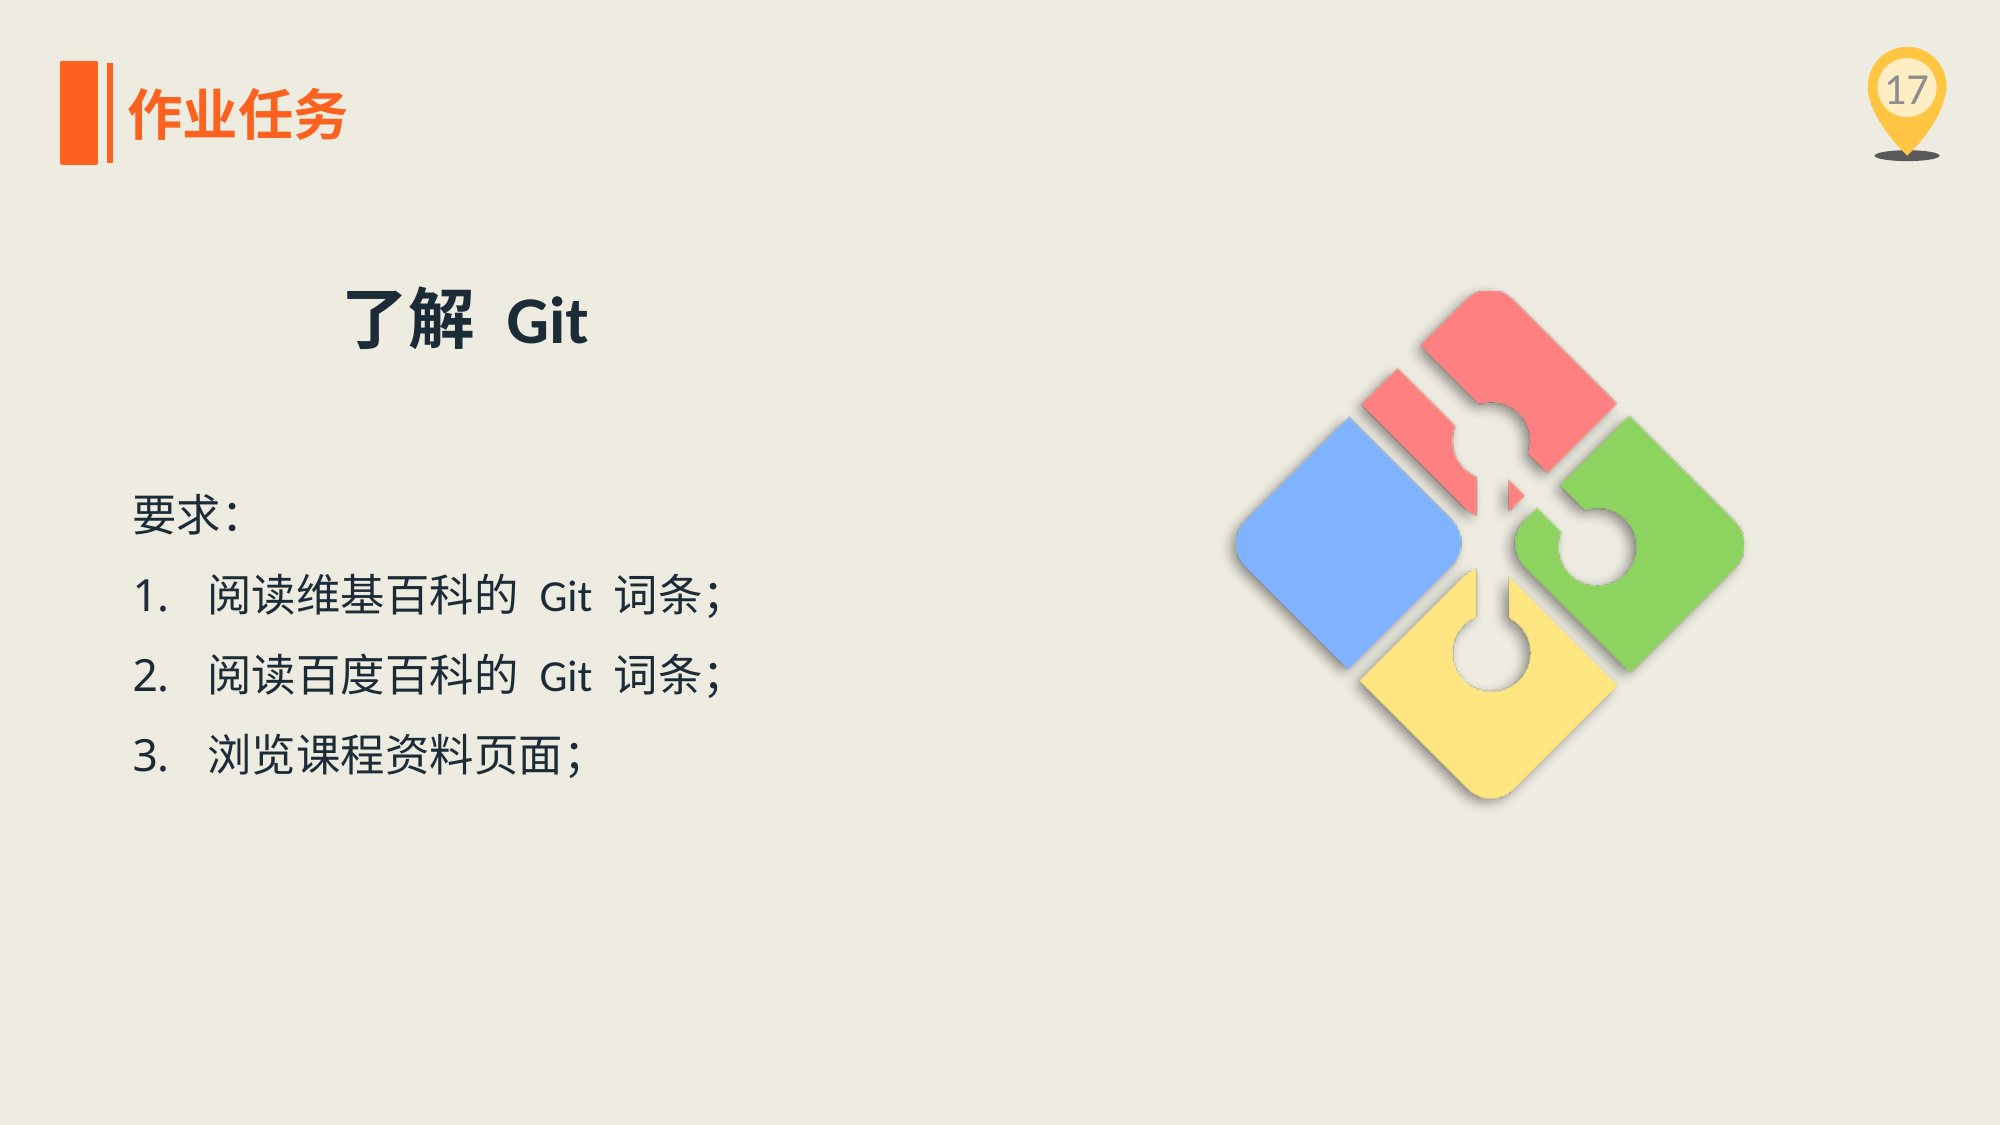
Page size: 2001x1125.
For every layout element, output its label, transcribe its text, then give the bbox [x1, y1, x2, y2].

text_box 作业任务 [115, 72, 577, 154]
text_box [60, 61, 98, 165]
text_box 了解 Git [327, 269, 604, 365]
picture [1235, 290, 1745, 799]
slide_number 17 [1673, 57, 2000, 118]
text_box 要求： 阅读维基百科的 Git 词条； 阅读百度百科的 Git 词条； 浏览课程资料页面； [117, 453, 812, 789]
